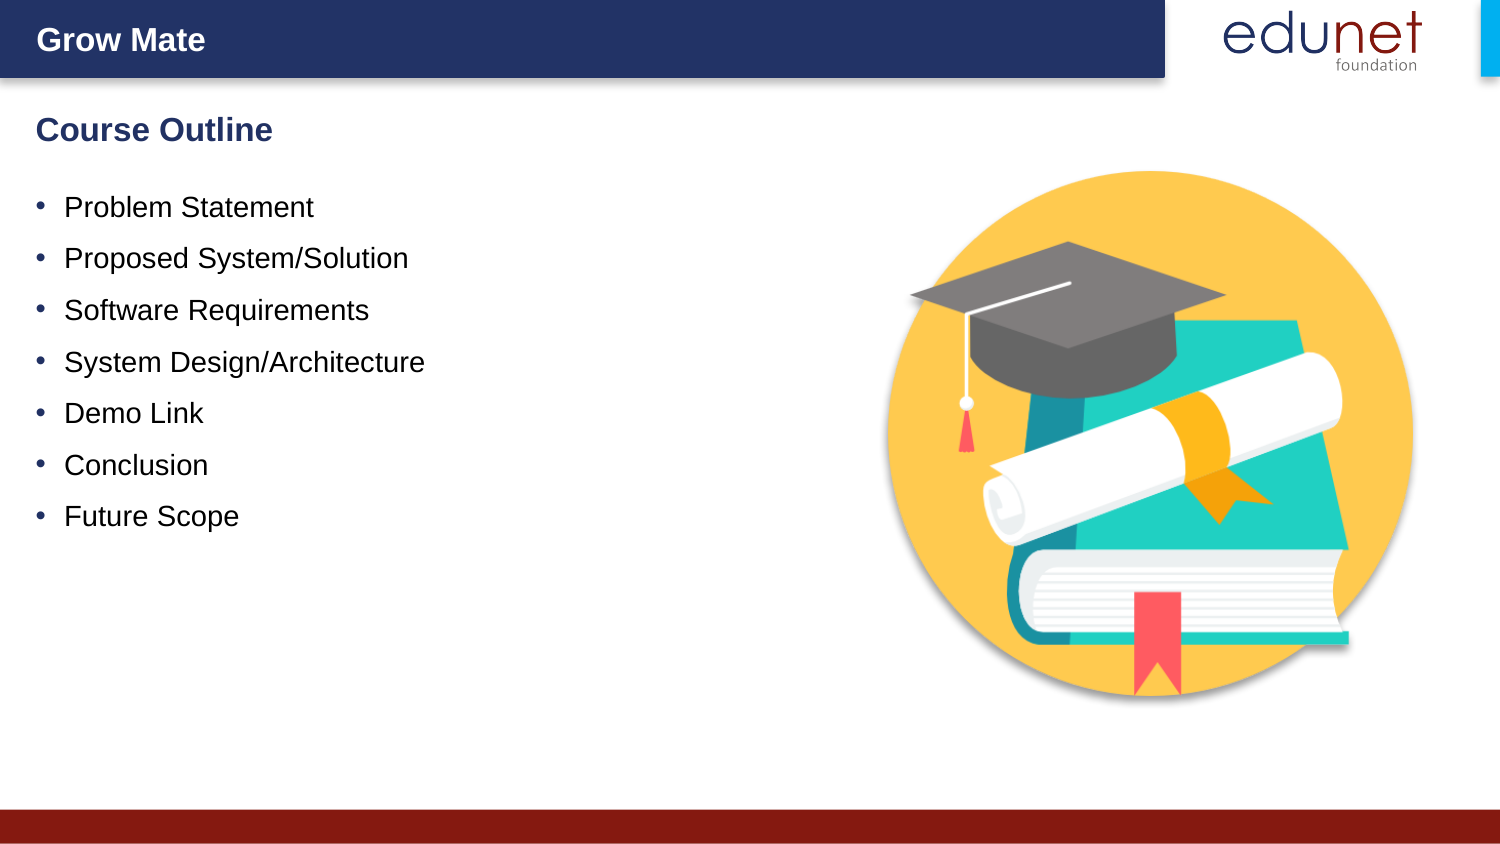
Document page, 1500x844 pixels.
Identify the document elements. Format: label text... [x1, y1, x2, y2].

title Course Outline [20, 92, 750, 146]
picture [887, 171, 1413, 697]
picture [1219, 8, 1424, 75]
list Problem Statement Proposed System/Solution Software Requirements System Design/Architecture Demo Link Conclusion Future Scope [20, 172, 775, 678]
